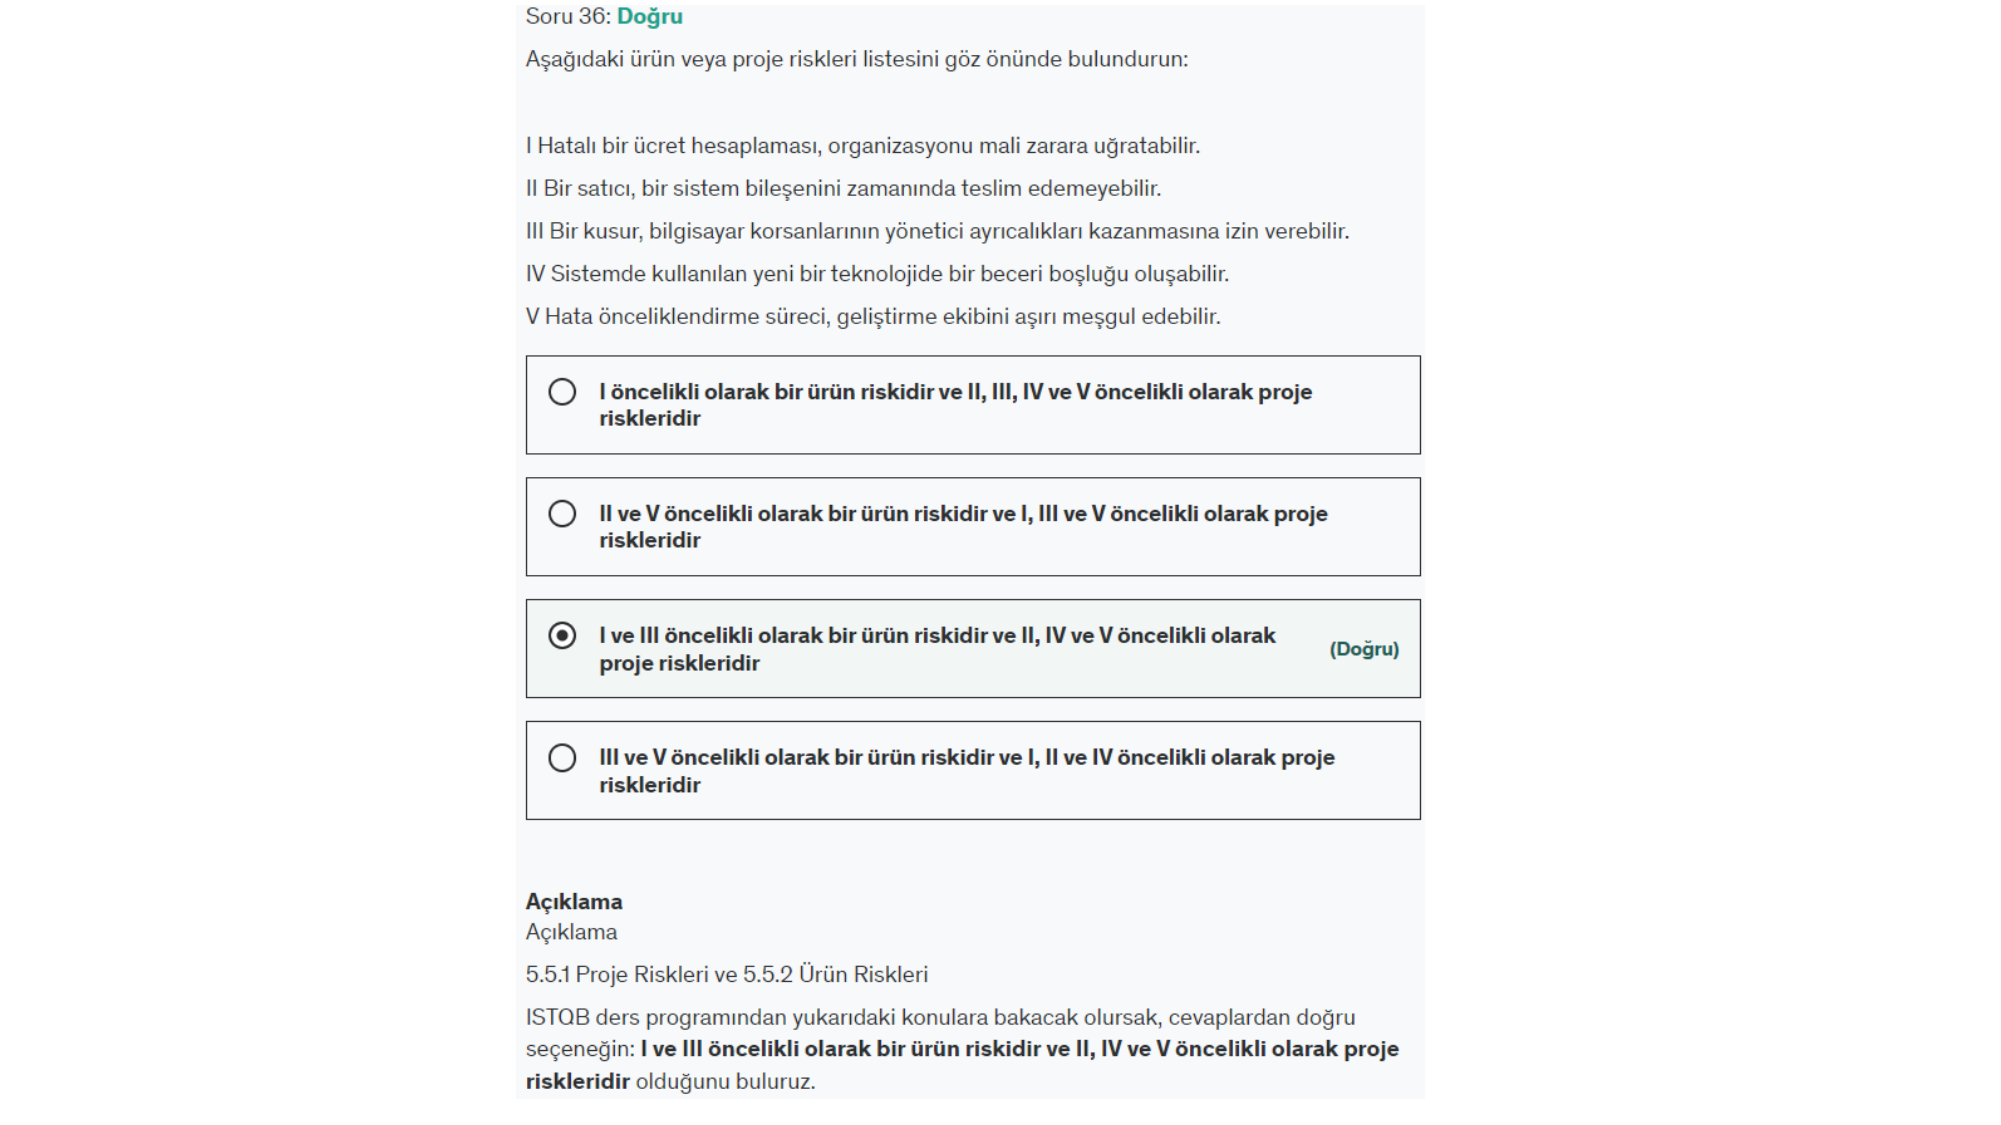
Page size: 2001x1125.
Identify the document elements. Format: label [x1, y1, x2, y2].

list [516, 5, 1425, 1099]
